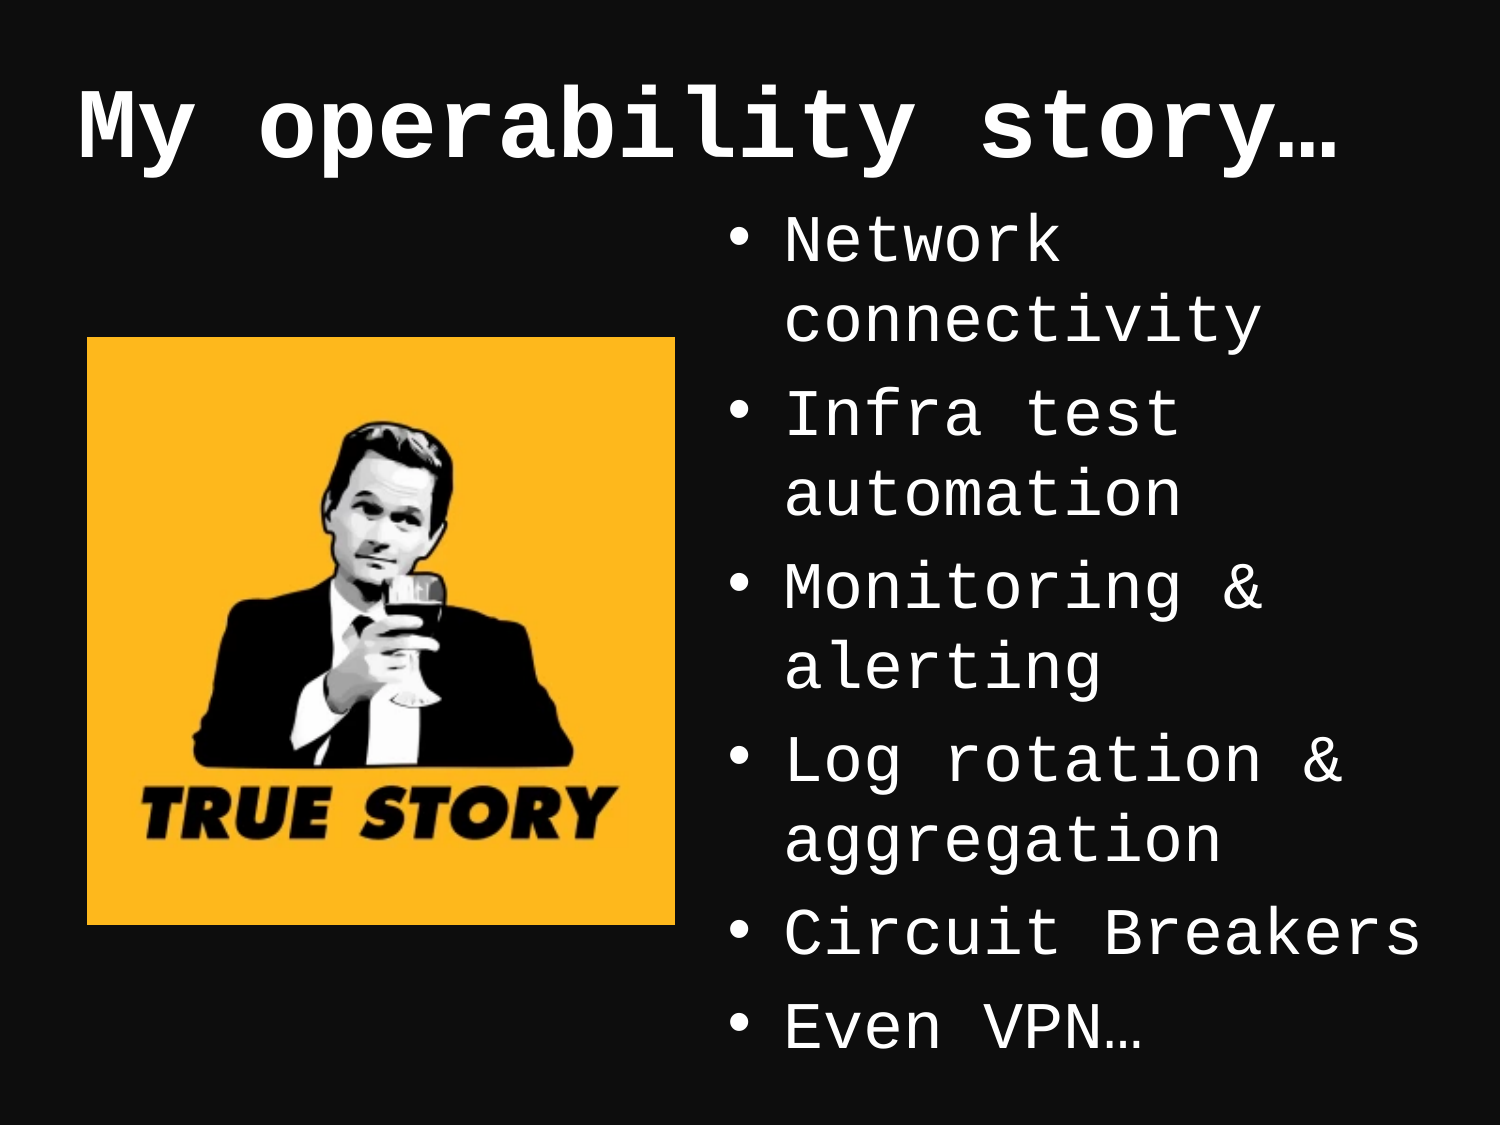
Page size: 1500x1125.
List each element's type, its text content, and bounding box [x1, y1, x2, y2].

list My operability story… [62, 50, 1432, 213]
picture [87, 337, 676, 926]
text_box Network connectivity Infra test automation Monitoring & alerting Log rotation & aggregation Circuit Breakers Even VPN… [712, 187, 1457, 1038]
